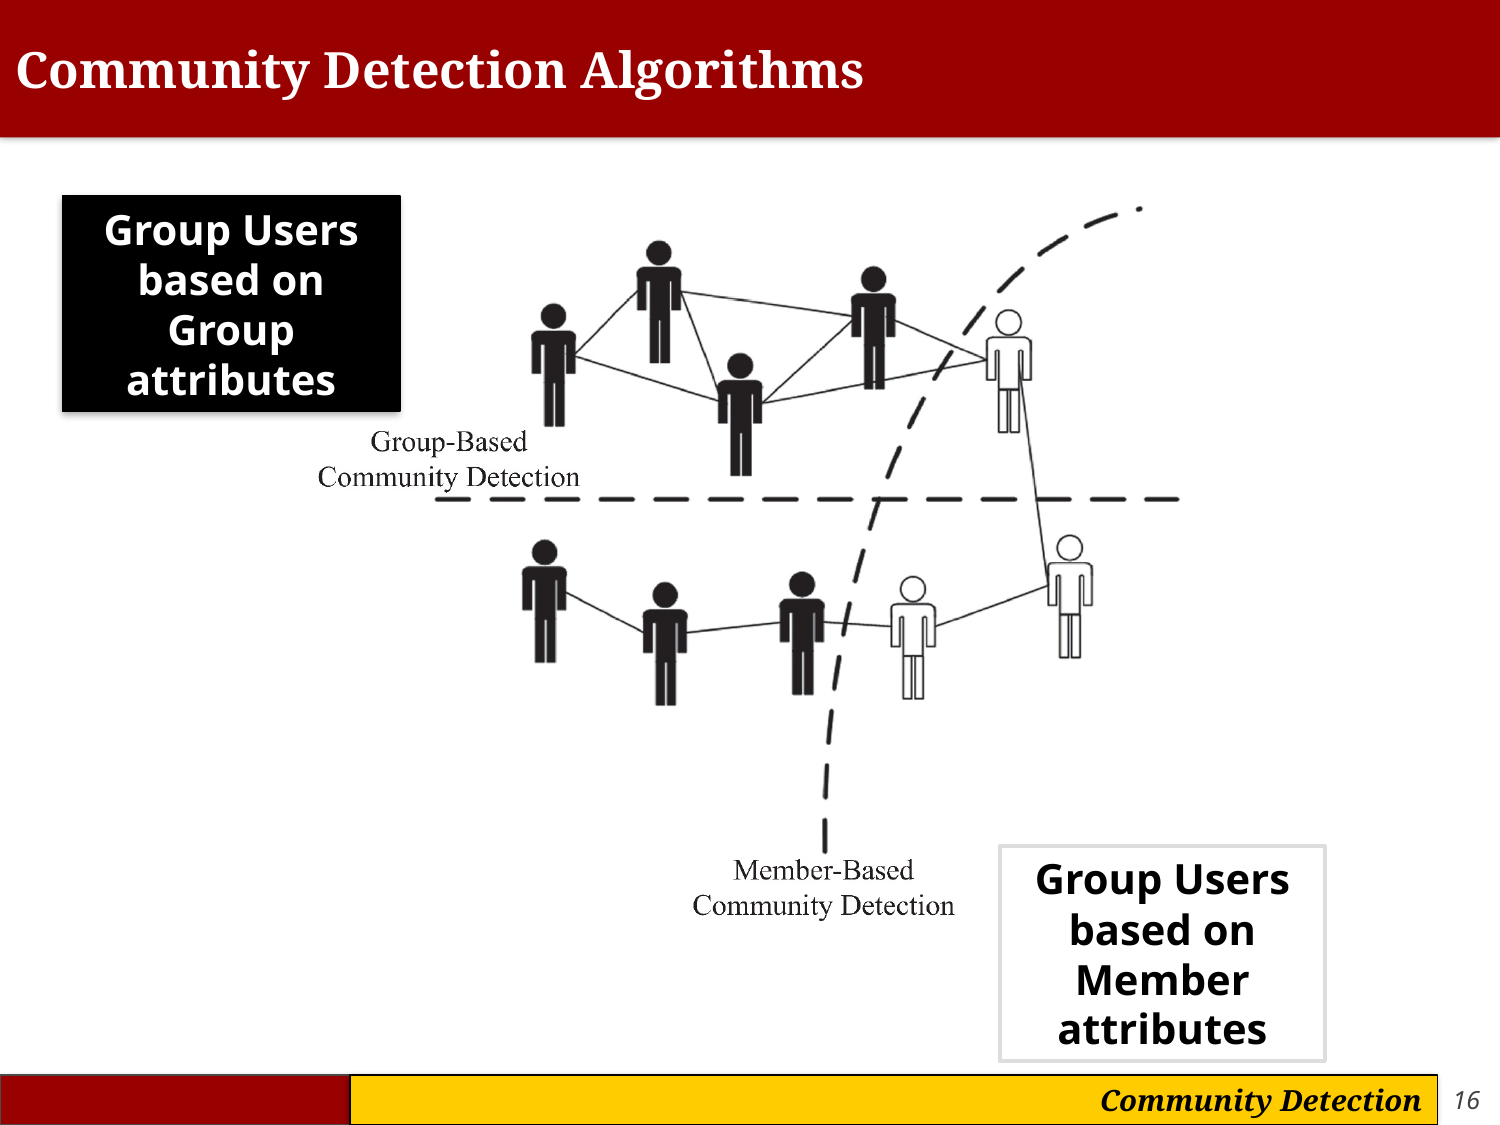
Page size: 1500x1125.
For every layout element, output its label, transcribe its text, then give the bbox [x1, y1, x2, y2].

text_box Group Users based on Member attributes [999, 845, 1325, 1061]
text_box Group Users based on Group attributes [62, 196, 304, 412]
title Community Detection Algorithms [0, 0, 1500, 138]
picture [306, 195, 1193, 930]
